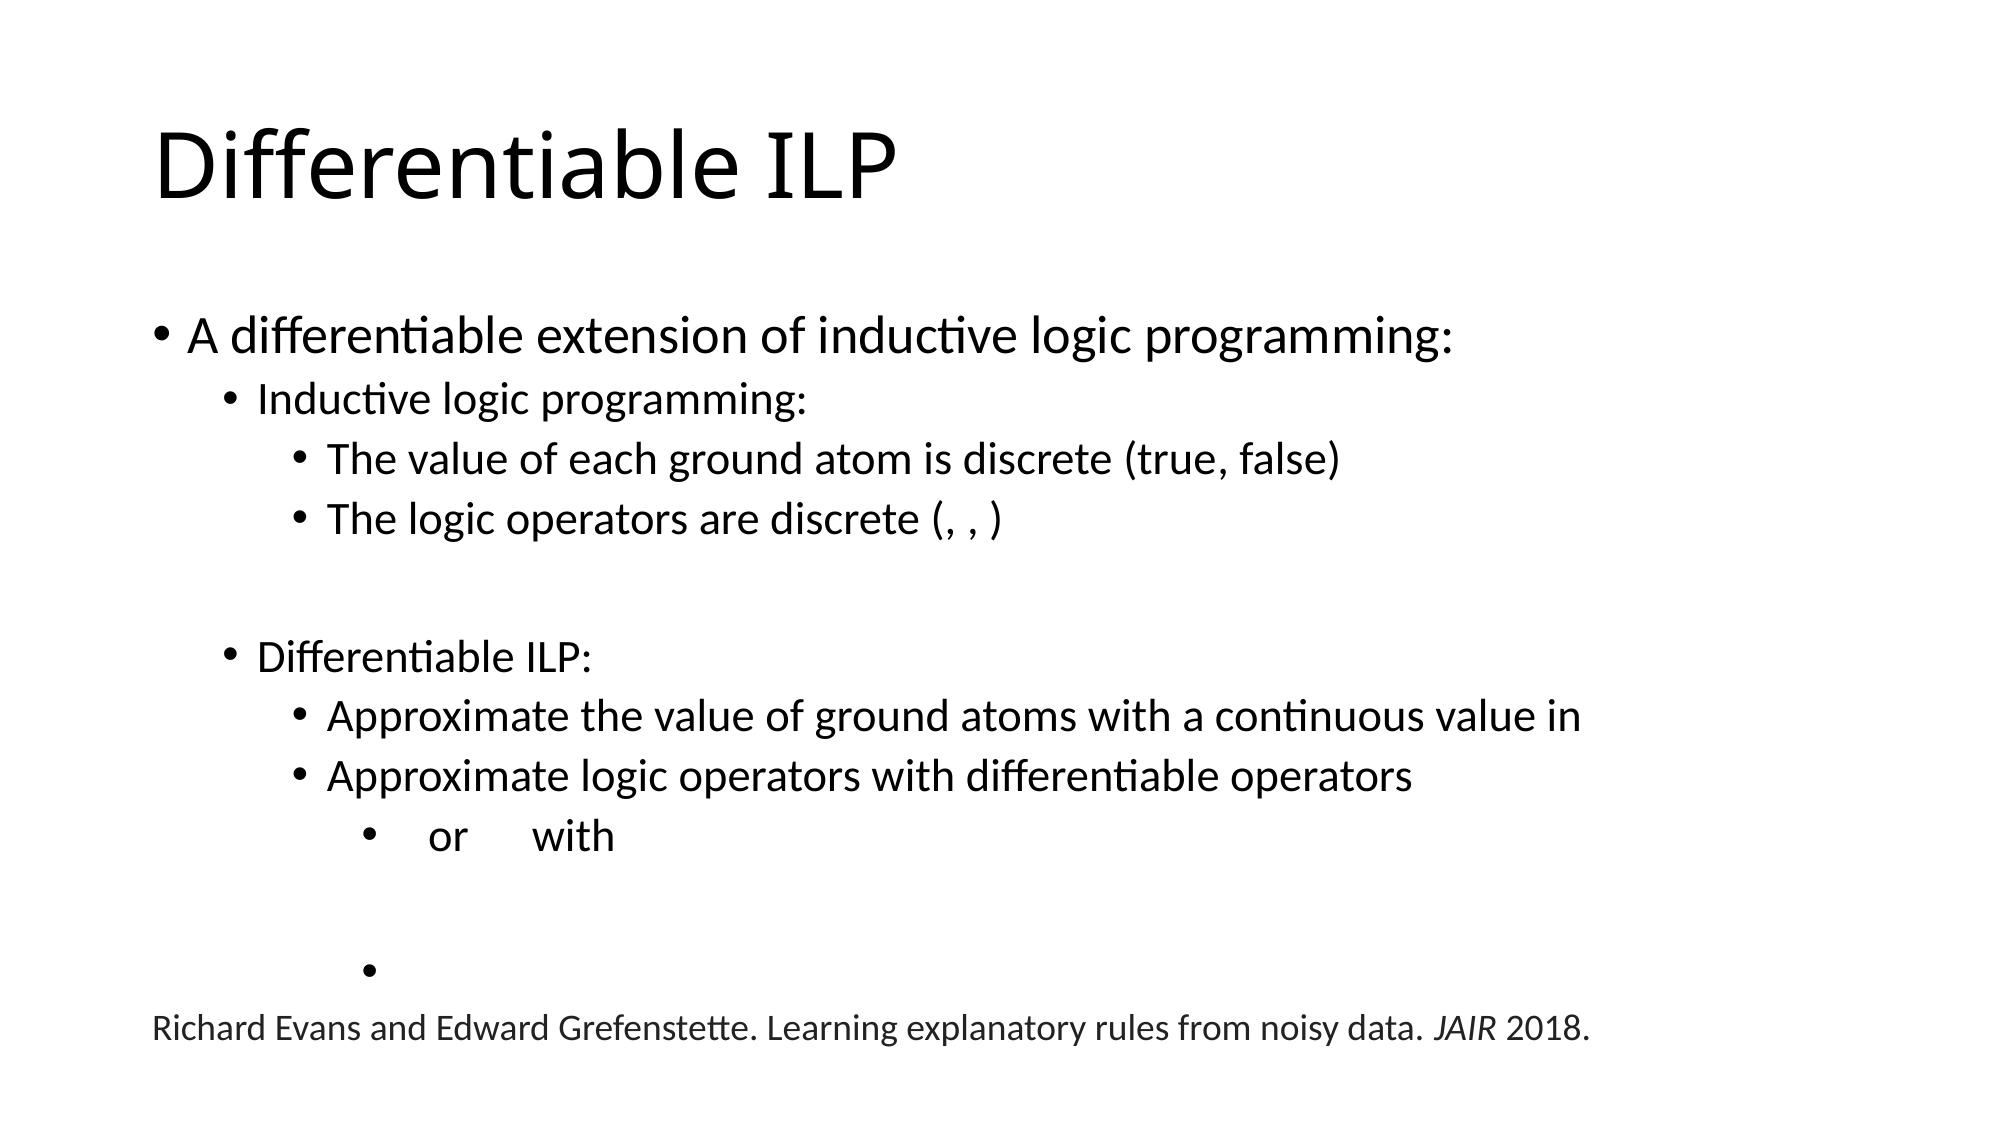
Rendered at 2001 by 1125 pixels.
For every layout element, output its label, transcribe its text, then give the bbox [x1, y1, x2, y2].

text_box Richard Evans and Edward Grefenstette. Learning explanatory rules from noisy data. JAIR 2018. [137, 995, 1863, 1056]
title Differentiable ILP [137, 59, 1863, 278]
